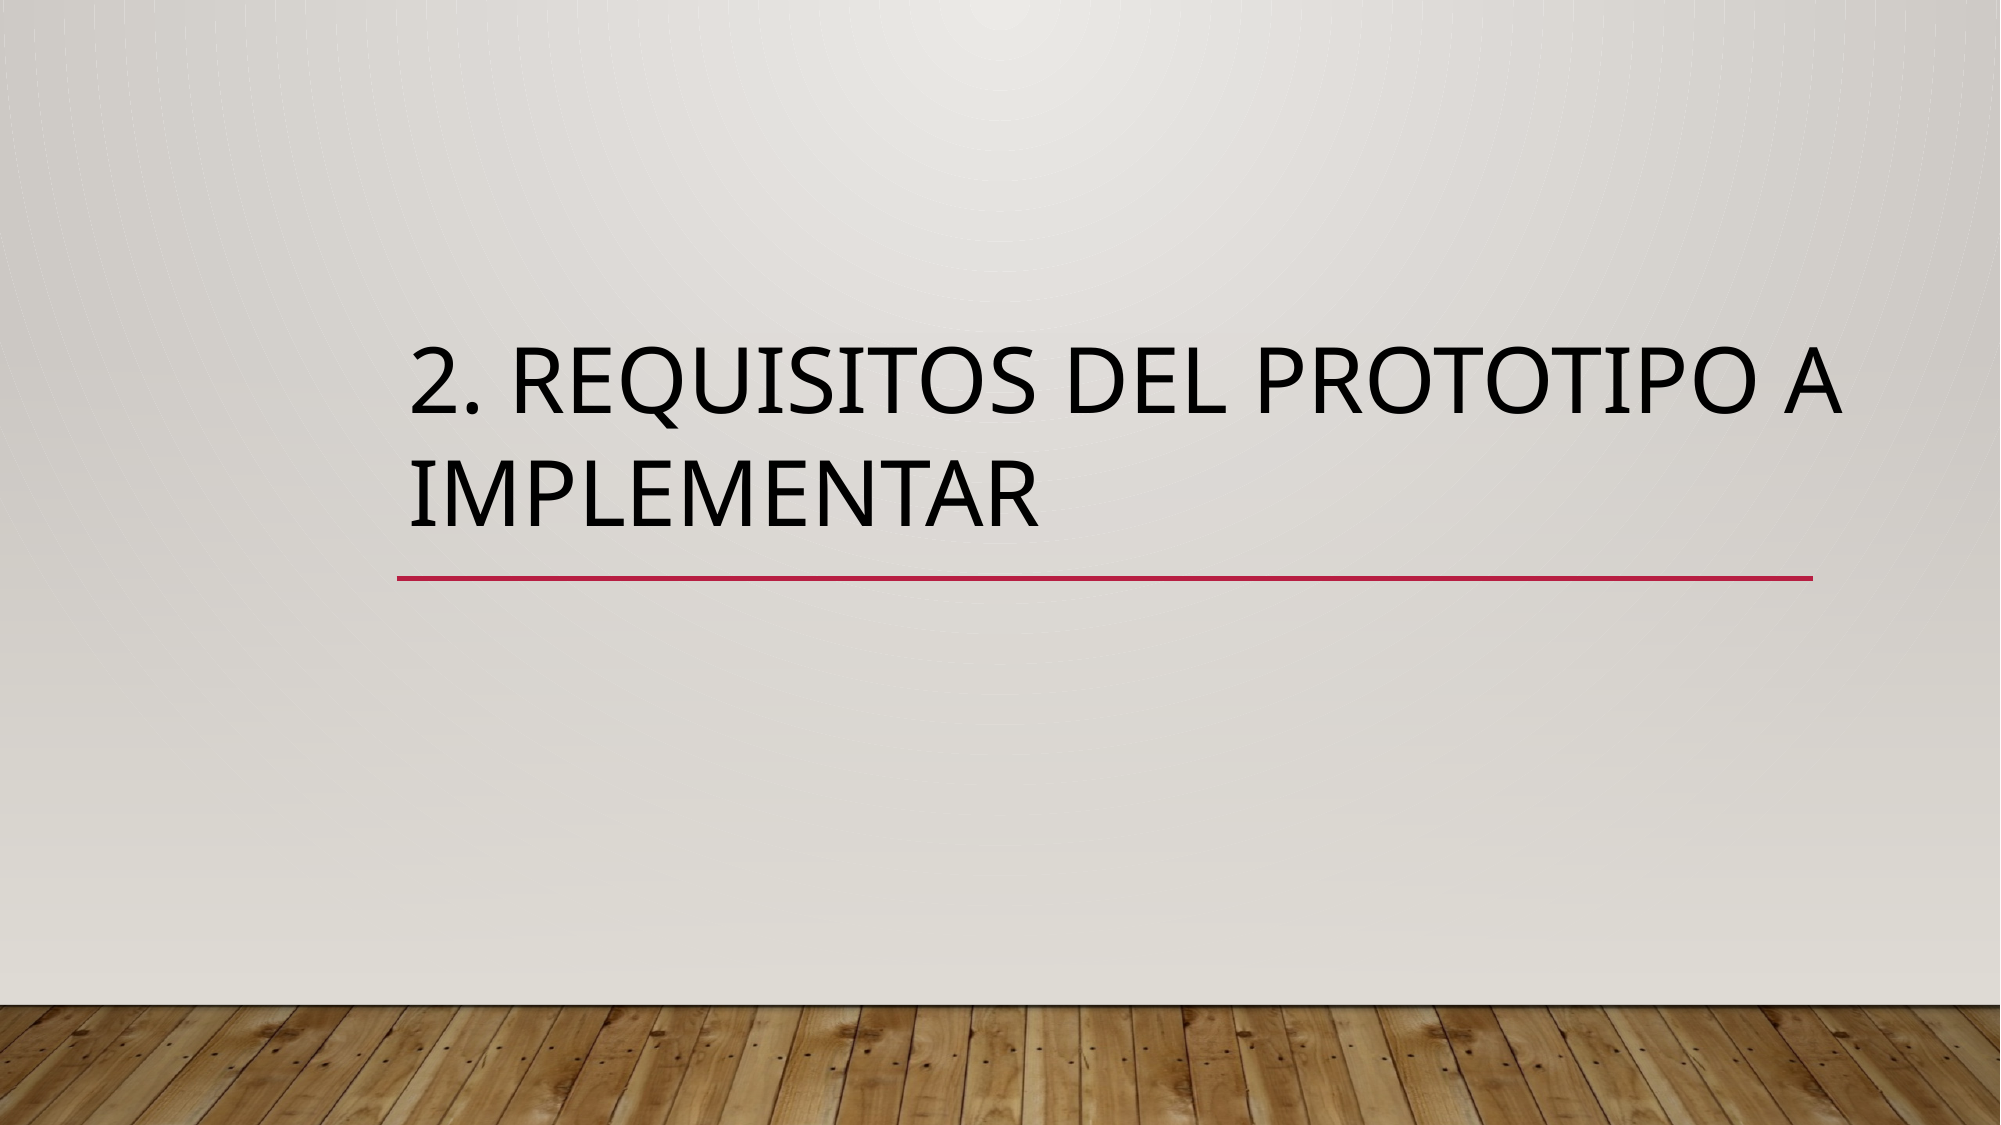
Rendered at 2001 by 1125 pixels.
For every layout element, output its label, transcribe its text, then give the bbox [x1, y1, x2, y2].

picture [0, 1005, 2000, 1125]
title 2. Requisitos del prototipo a implementar [393, 131, 1913, 549]
